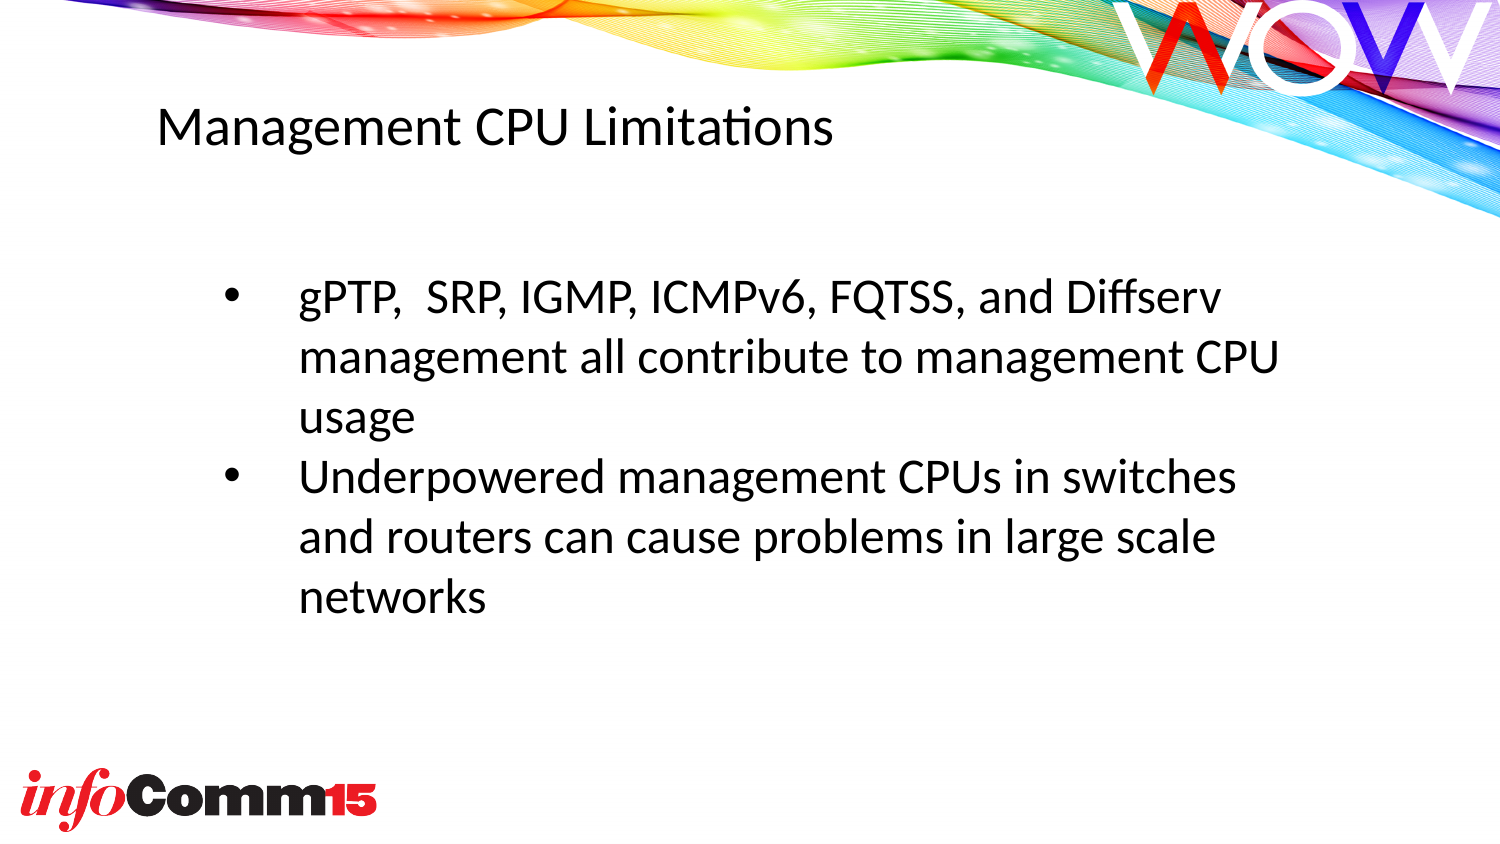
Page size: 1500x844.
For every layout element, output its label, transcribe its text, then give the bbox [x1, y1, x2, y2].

text_box Management CPU Limitations [149, 76, 1292, 170]
text_box gPTP, SRP, IGMP, ICMPv6, FQTSS, and Diffserv management all contribute to management CPU usage Underpowered management CPUs in switches and routers can cause problems in large scale networks [216, 256, 1332, 682]
picture [0, 0, 1500, 844]
